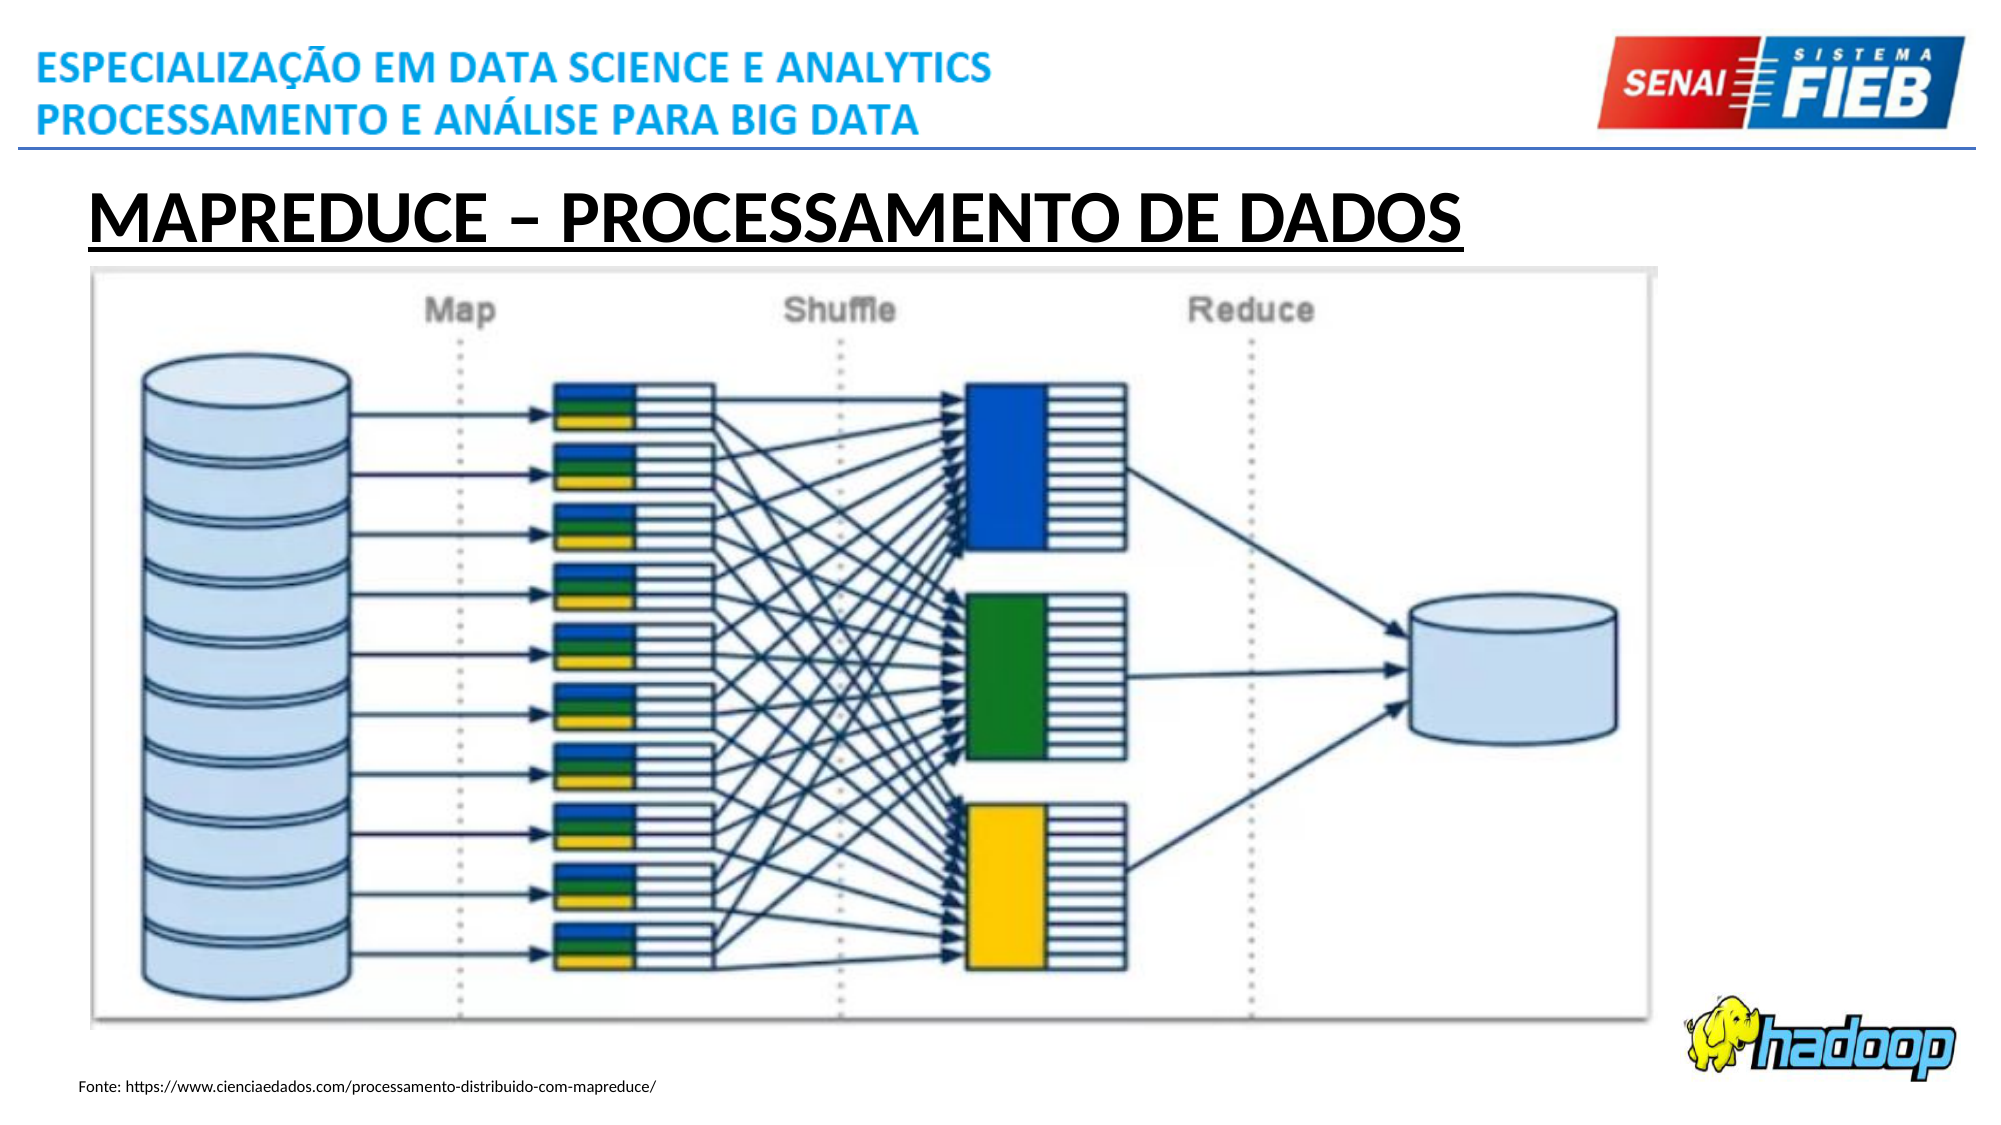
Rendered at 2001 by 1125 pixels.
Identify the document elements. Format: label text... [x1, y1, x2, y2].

picture [1587, 13, 1976, 145]
picture [32, 46, 995, 89]
text_box Fonte: https://www.cienciaedados.com/processamento-distribuido-com-mapreduce/ [63, 1067, 1358, 1103]
picture [90, 266, 1658, 1030]
picture [1680, 990, 1961, 1086]
picture [32, 95, 922, 143]
text_box MAPREDUCE – PROCESSAMENTO DE DADOS [72, 160, 1909, 265]
